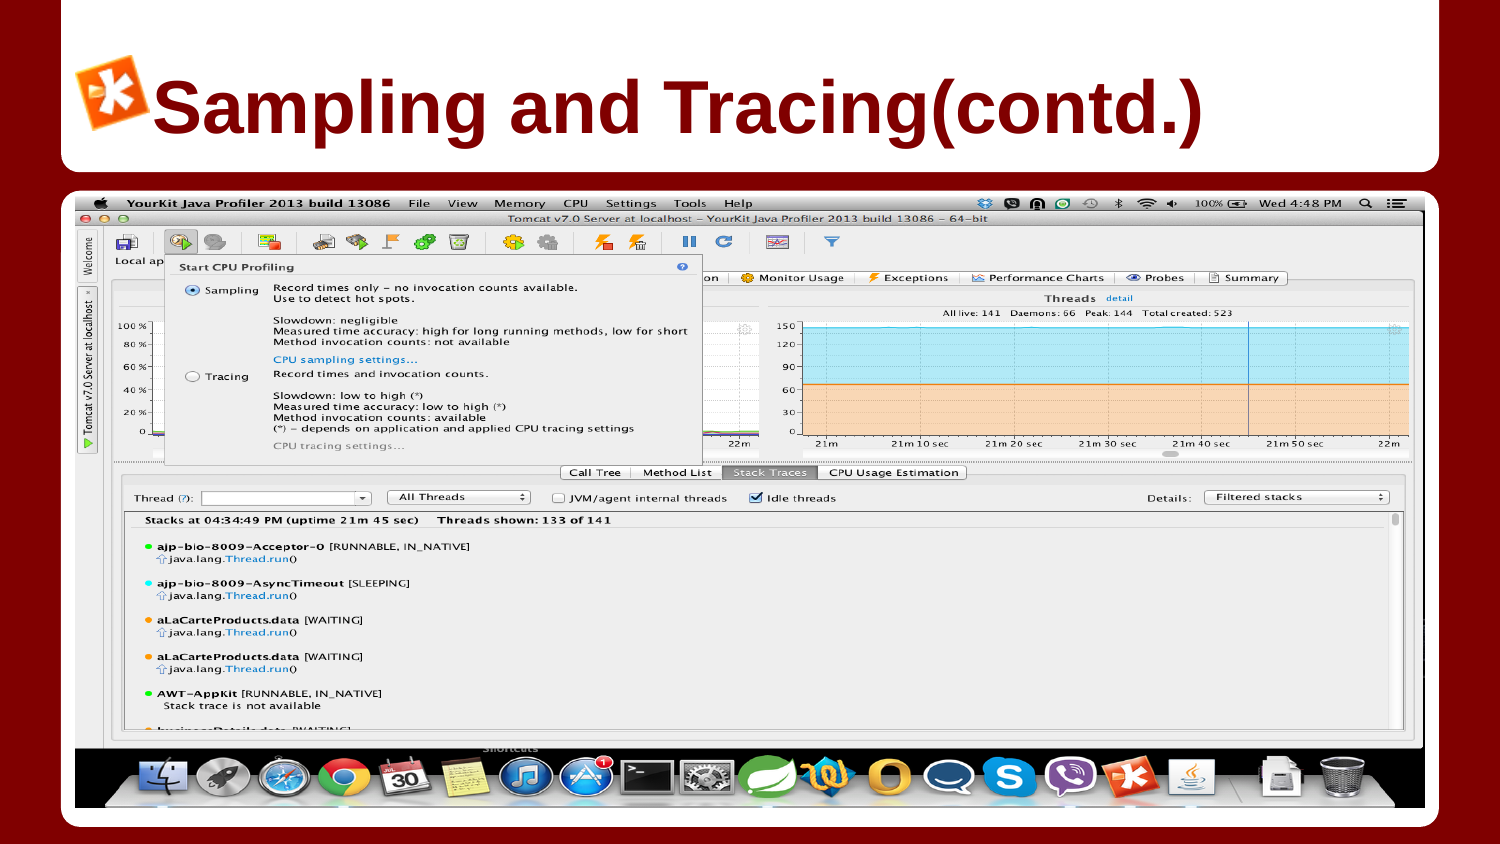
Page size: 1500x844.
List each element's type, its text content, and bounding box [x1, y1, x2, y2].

picture [74, 196, 1426, 809]
picture [74, 55, 151, 131]
title Sampling and Tracing(contd.) [75, 22, 1425, 164]
